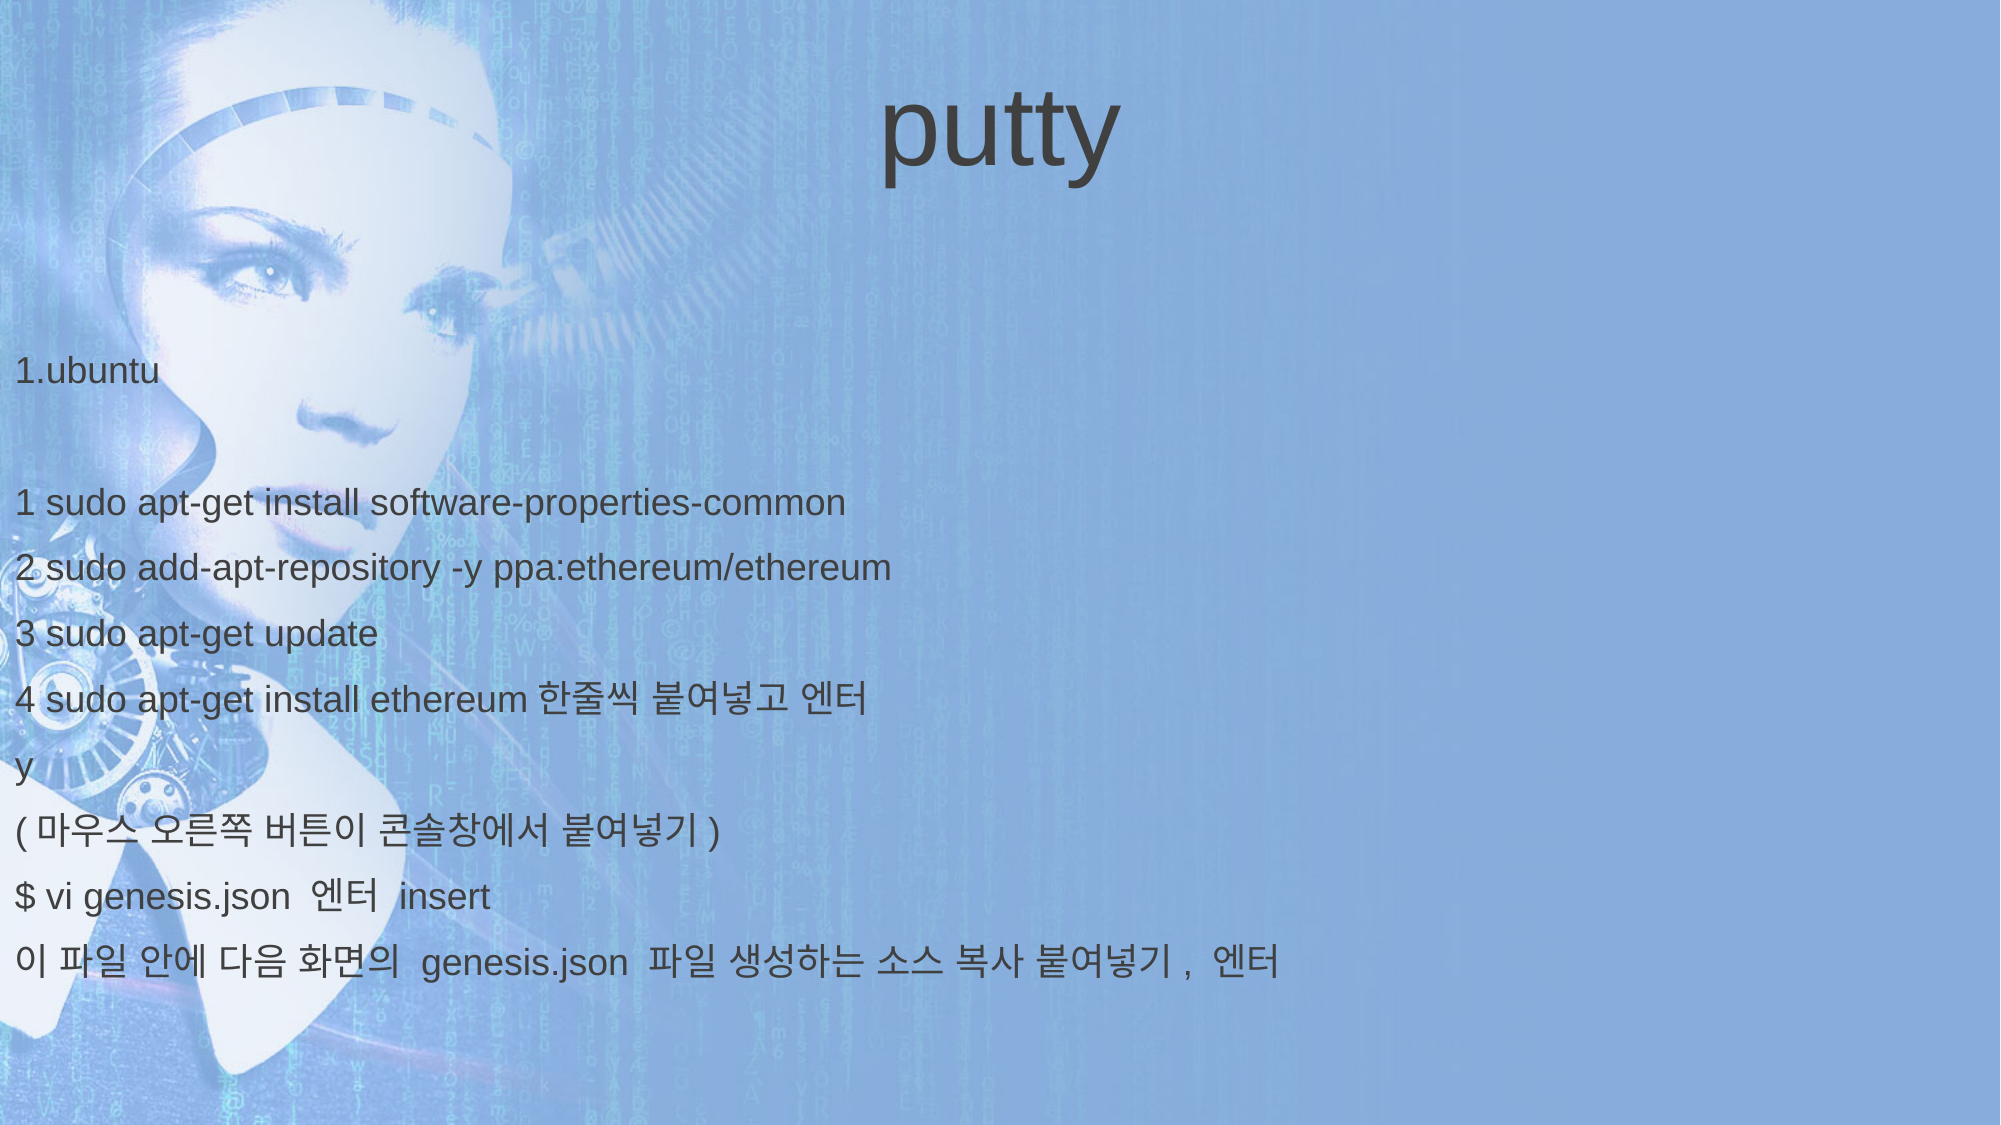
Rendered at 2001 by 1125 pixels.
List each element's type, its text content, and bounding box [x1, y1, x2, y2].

list 1.ubuntu 1 sudo apt-get install software-properties-common 2 sudo add-apt-repository -y ppa:ethereum/ethereum 3 sudo apt-get update 4 sudo apt-get install ethereum한줄씩 붙여넣고 엔터 y (마우스 오른쪽 버튼이 콘솔창에서 붙여넣기) $ vi genesis.json 엔터 insert 이 파일 안에 다음 화면의 genesis.json 파일 생성하는 소스 복사 붙여넣기, 엔터 [0, 204, 2000, 1125]
picture [0, 0, 2001, 1125]
list putty [0, 55, 2000, 186]
